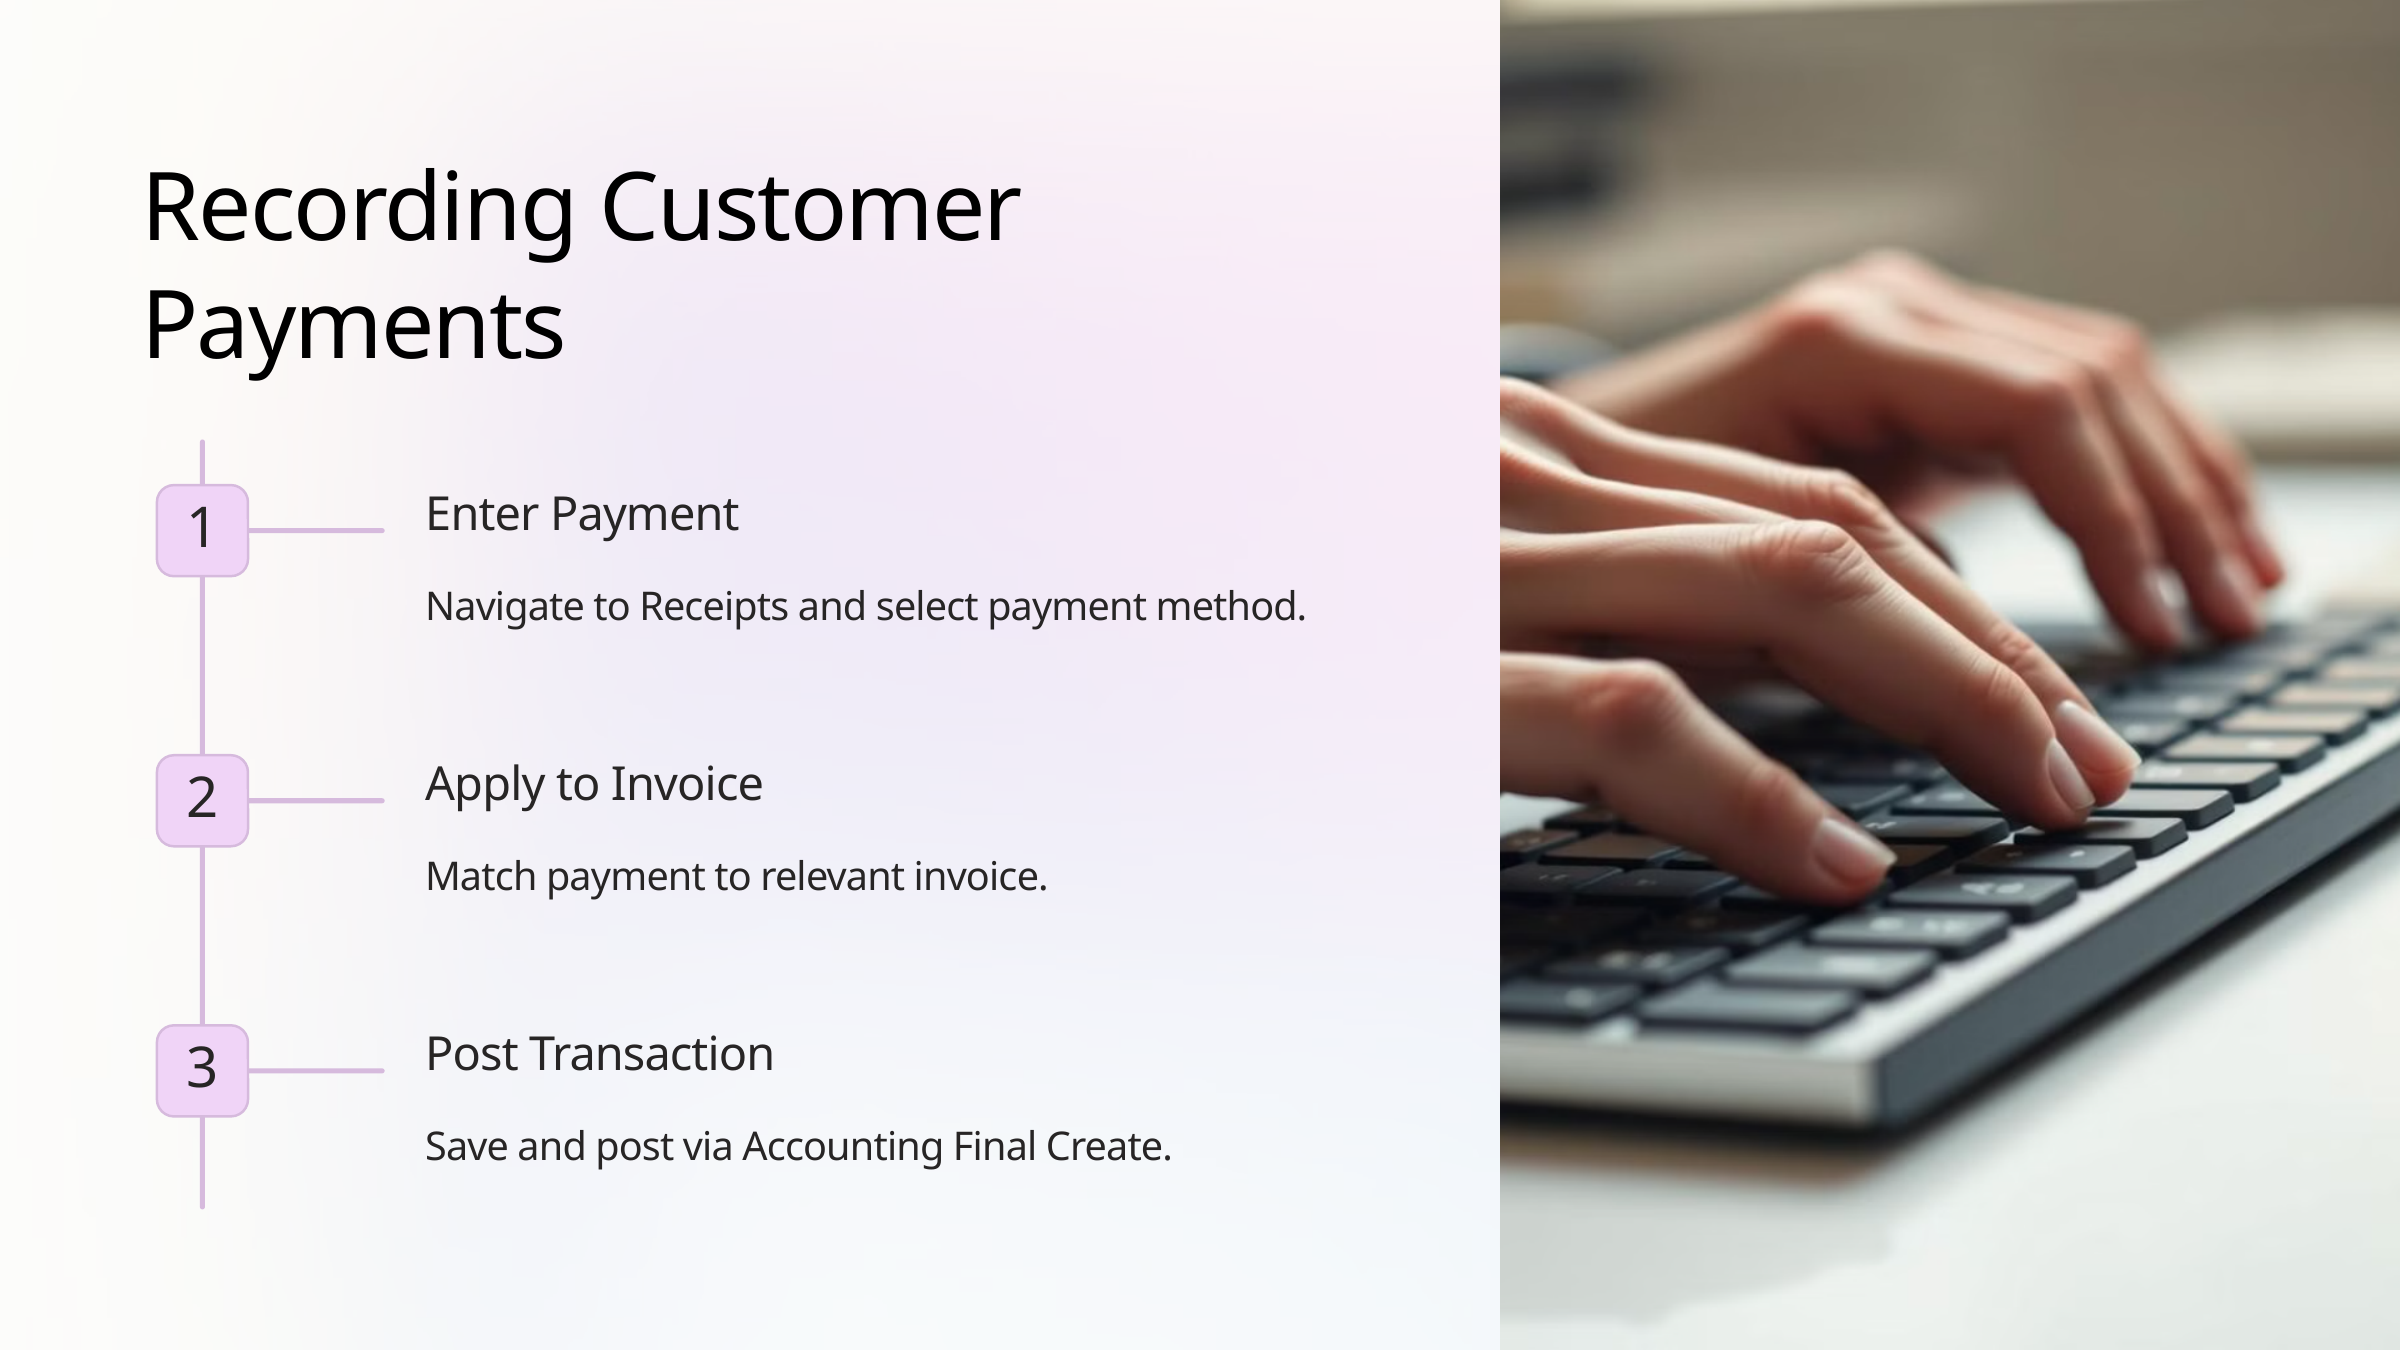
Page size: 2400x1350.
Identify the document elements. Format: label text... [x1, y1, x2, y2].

text_box [249, 528, 385, 534]
text_box [199, 577, 205, 755]
picture [1499, 0, 2400, 1350]
text_box [199, 1117, 205, 1210]
text_box [249, 1068, 385, 1074]
text_box Post Transaction [425, 1020, 902, 1080]
text_box 1 [188, 501, 217, 560]
text_box [156, 1025, 249, 1117]
text_box [199, 847, 205, 1025]
text_box [156, 755, 249, 847]
text_box Apply to Invoice [425, 750, 902, 810]
text_box Match payment to relevant invoice. [425, 833, 1359, 899]
text_box 2 [188, 772, 217, 830]
text_box Enter Payment [425, 479, 902, 540]
text_box Navigate to Receipts and select payment method. [425, 563, 1359, 629]
text_box 3 [188, 1042, 217, 1100]
text_box [156, 485, 249, 577]
text_box Save and post via Accounting Final Create. [425, 1104, 1359, 1169]
text_box [199, 439, 205, 485]
text_box [249, 798, 385, 804]
text_box Recording Customer Payments [141, 140, 1359, 379]
